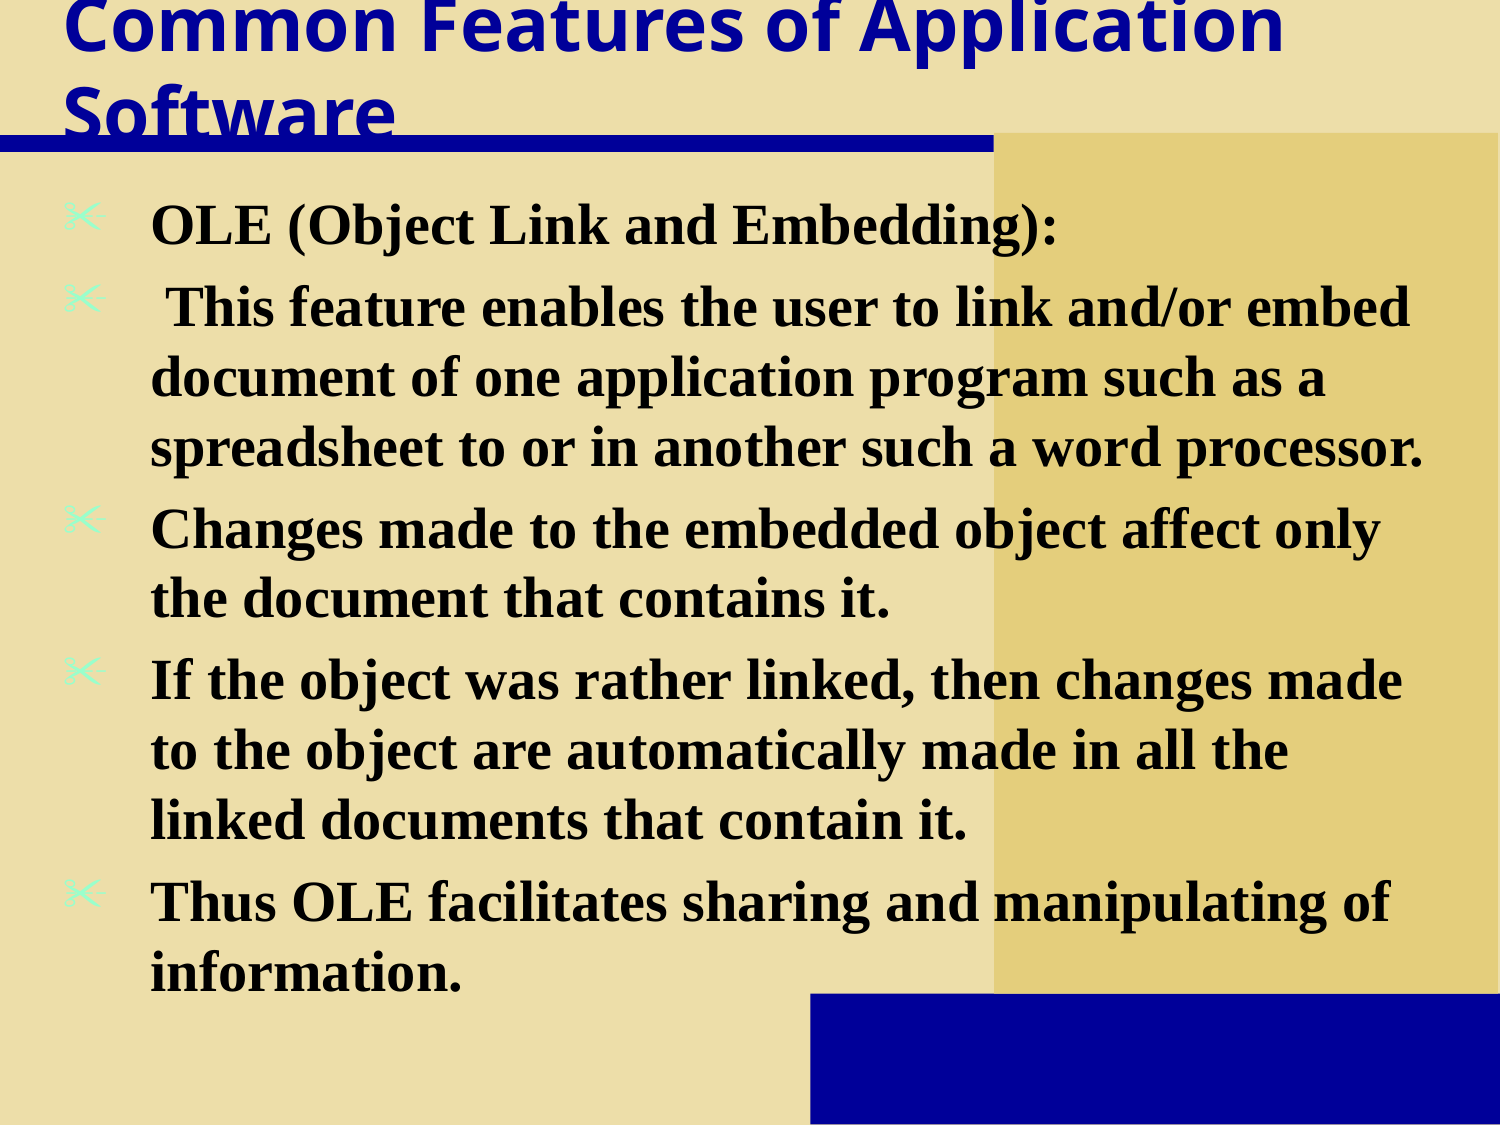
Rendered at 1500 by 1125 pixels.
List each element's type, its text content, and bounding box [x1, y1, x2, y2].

title Common Features of Application Software [47, 0, 1476, 133]
list OLE (Object Link and Embedding): This feature enables the user to link and/or embed document of one application program such as a spreadsheet to or in another such a word processor. Changes made to the embedded object affect only the document that contains it. If the object was rather linked, then changes made to the object are automatically made in all the linked documents that contain it. Thus OLE facilitates sharing and manipulating of information. [47, 178, 1457, 960]
